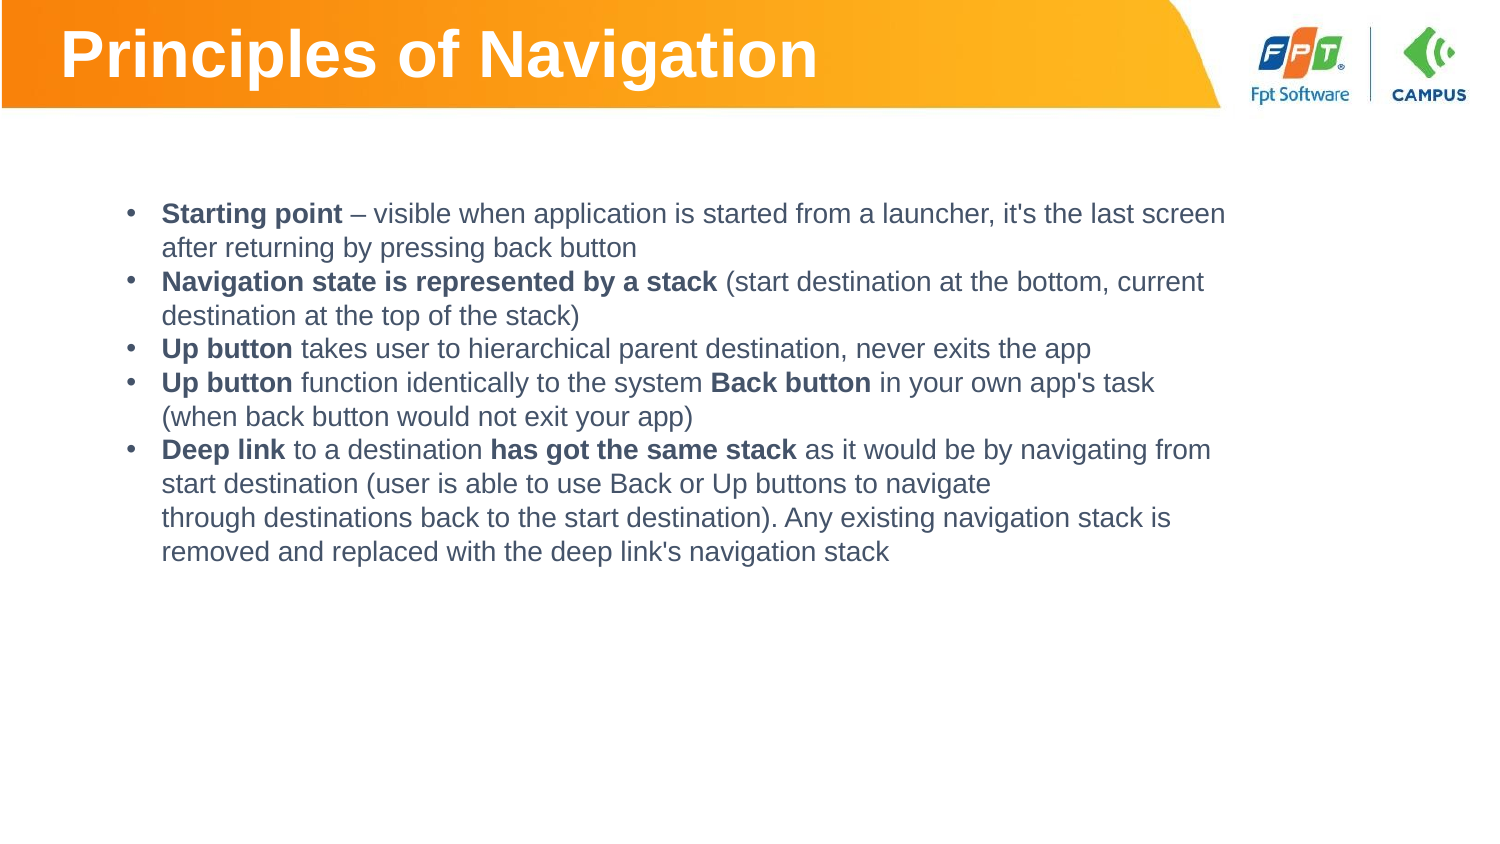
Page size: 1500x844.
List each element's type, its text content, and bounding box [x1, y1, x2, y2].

title Principles of Navigation [58, 8, 822, 152]
picture [1, 0, 1470, 119]
text_box Starting point – visible when application is started from a launcher, it's the last screen after returning by pressing back button Navigation state is represented by a stack (start destination at the bottom, current destination at the top of the stack) Up button takes user to hierarchical parent destination, never exits the app Up button function identically to the system Back button in your own app's task (when back button would not exit your app) Deep link to a destination has got the same stack as it would be by navigating from start destination (user is able to use Back or Up buttons to navigate through destinations back to the start destination). Any existing navigation stack is removed and replaced with the deep link's navigation stack [124, 193, 1239, 567]
